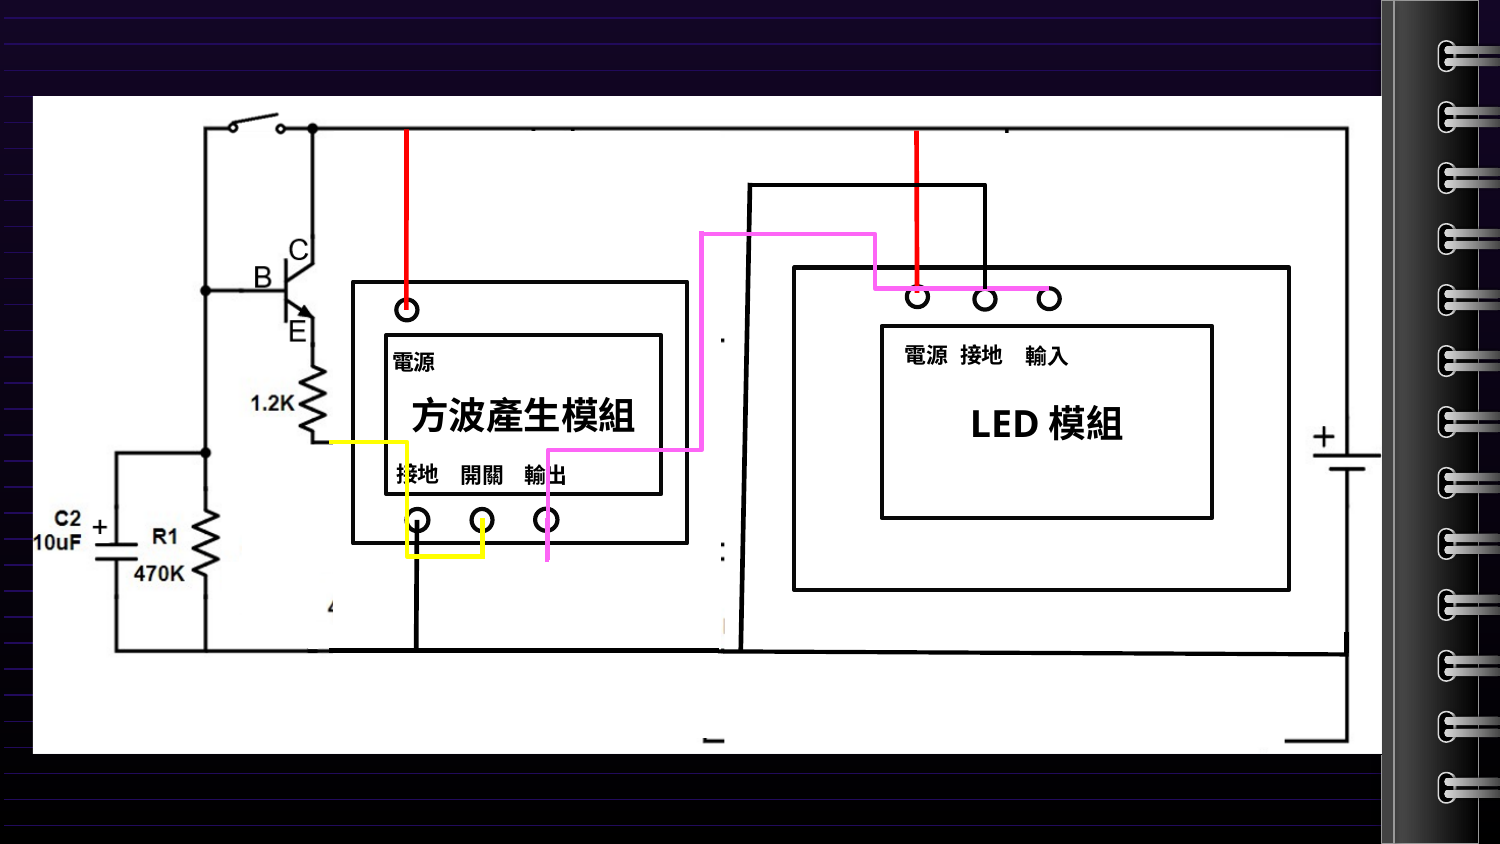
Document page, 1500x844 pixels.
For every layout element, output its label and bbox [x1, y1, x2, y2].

text_box [814, 117, 919, 356]
text_box [514, 372, 735, 527]
text_box [754, 651, 1343, 655]
text_box [702, 233, 809, 289]
picture [32, 96, 1383, 756]
text_box [740, 297, 751, 654]
text_box [924, 233, 1050, 289]
text_box [329, 441, 485, 557]
text_box [740, 182, 751, 232]
text_box [717, 651, 735, 655]
